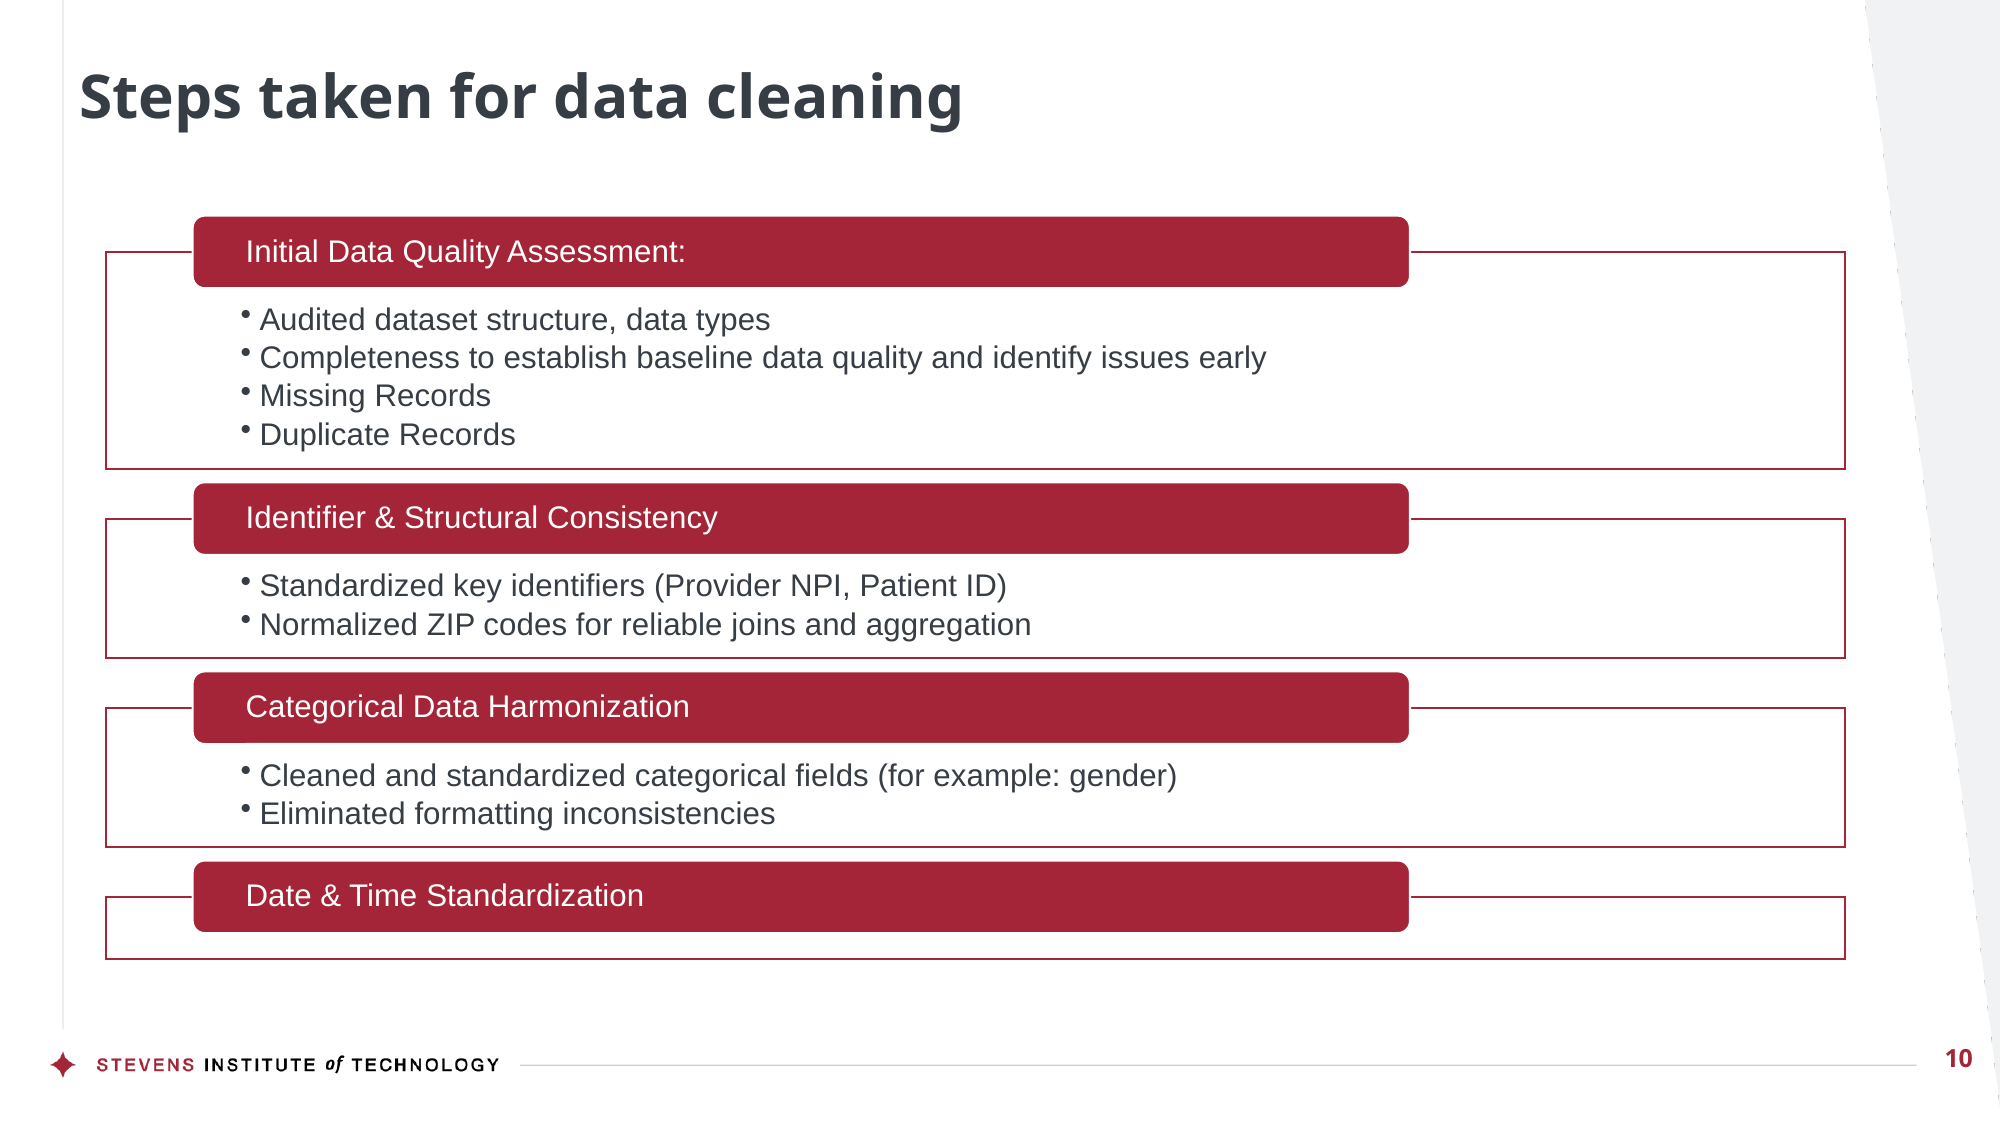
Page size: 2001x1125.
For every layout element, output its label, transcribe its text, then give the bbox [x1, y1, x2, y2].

title Steps taken for data cleaning [64, 52, 1497, 140]
slide_number 10 [1538, 1029, 1988, 1090]
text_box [105, 201, 1845, 973]
